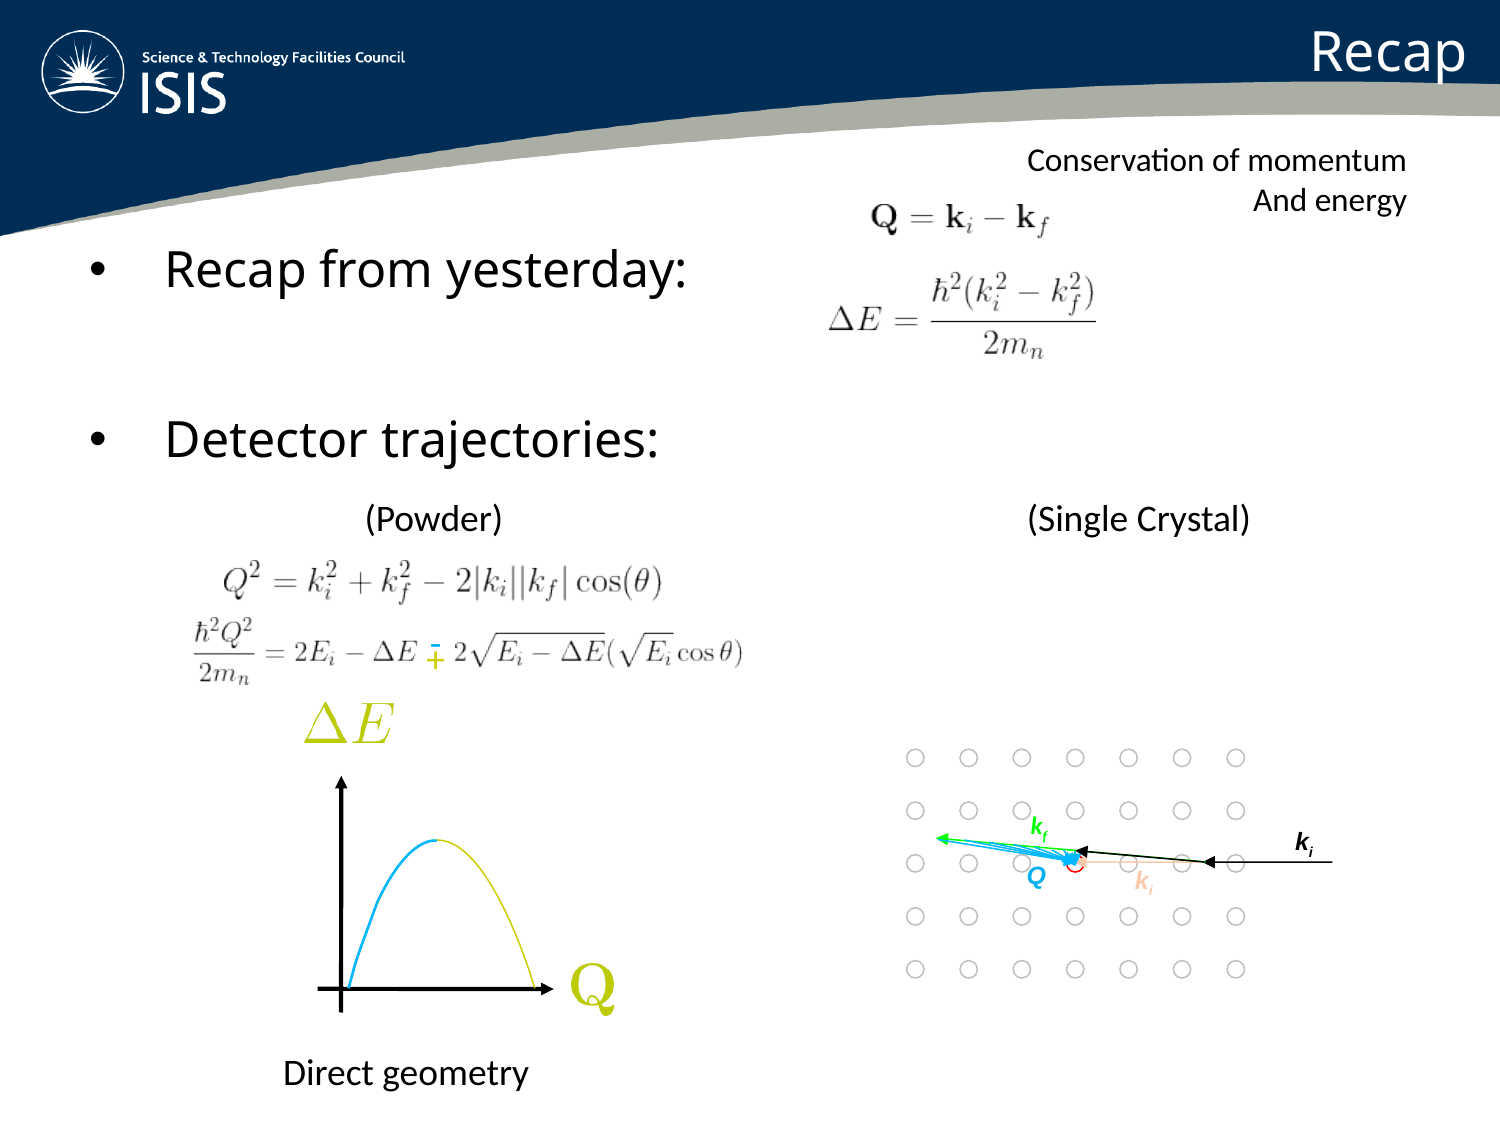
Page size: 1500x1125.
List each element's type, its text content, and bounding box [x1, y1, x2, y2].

list Recap from yesterday: Detector trajectories: [75, 226, 1425, 1005]
text_box Recap [442, 3, 1483, 96]
picture [0, 0, 1500, 359]
text_box Conservation of momentum And energy [1012, 130, 1423, 225]
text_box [906, 486, 1366, 979]
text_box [193, 487, 743, 1101]
